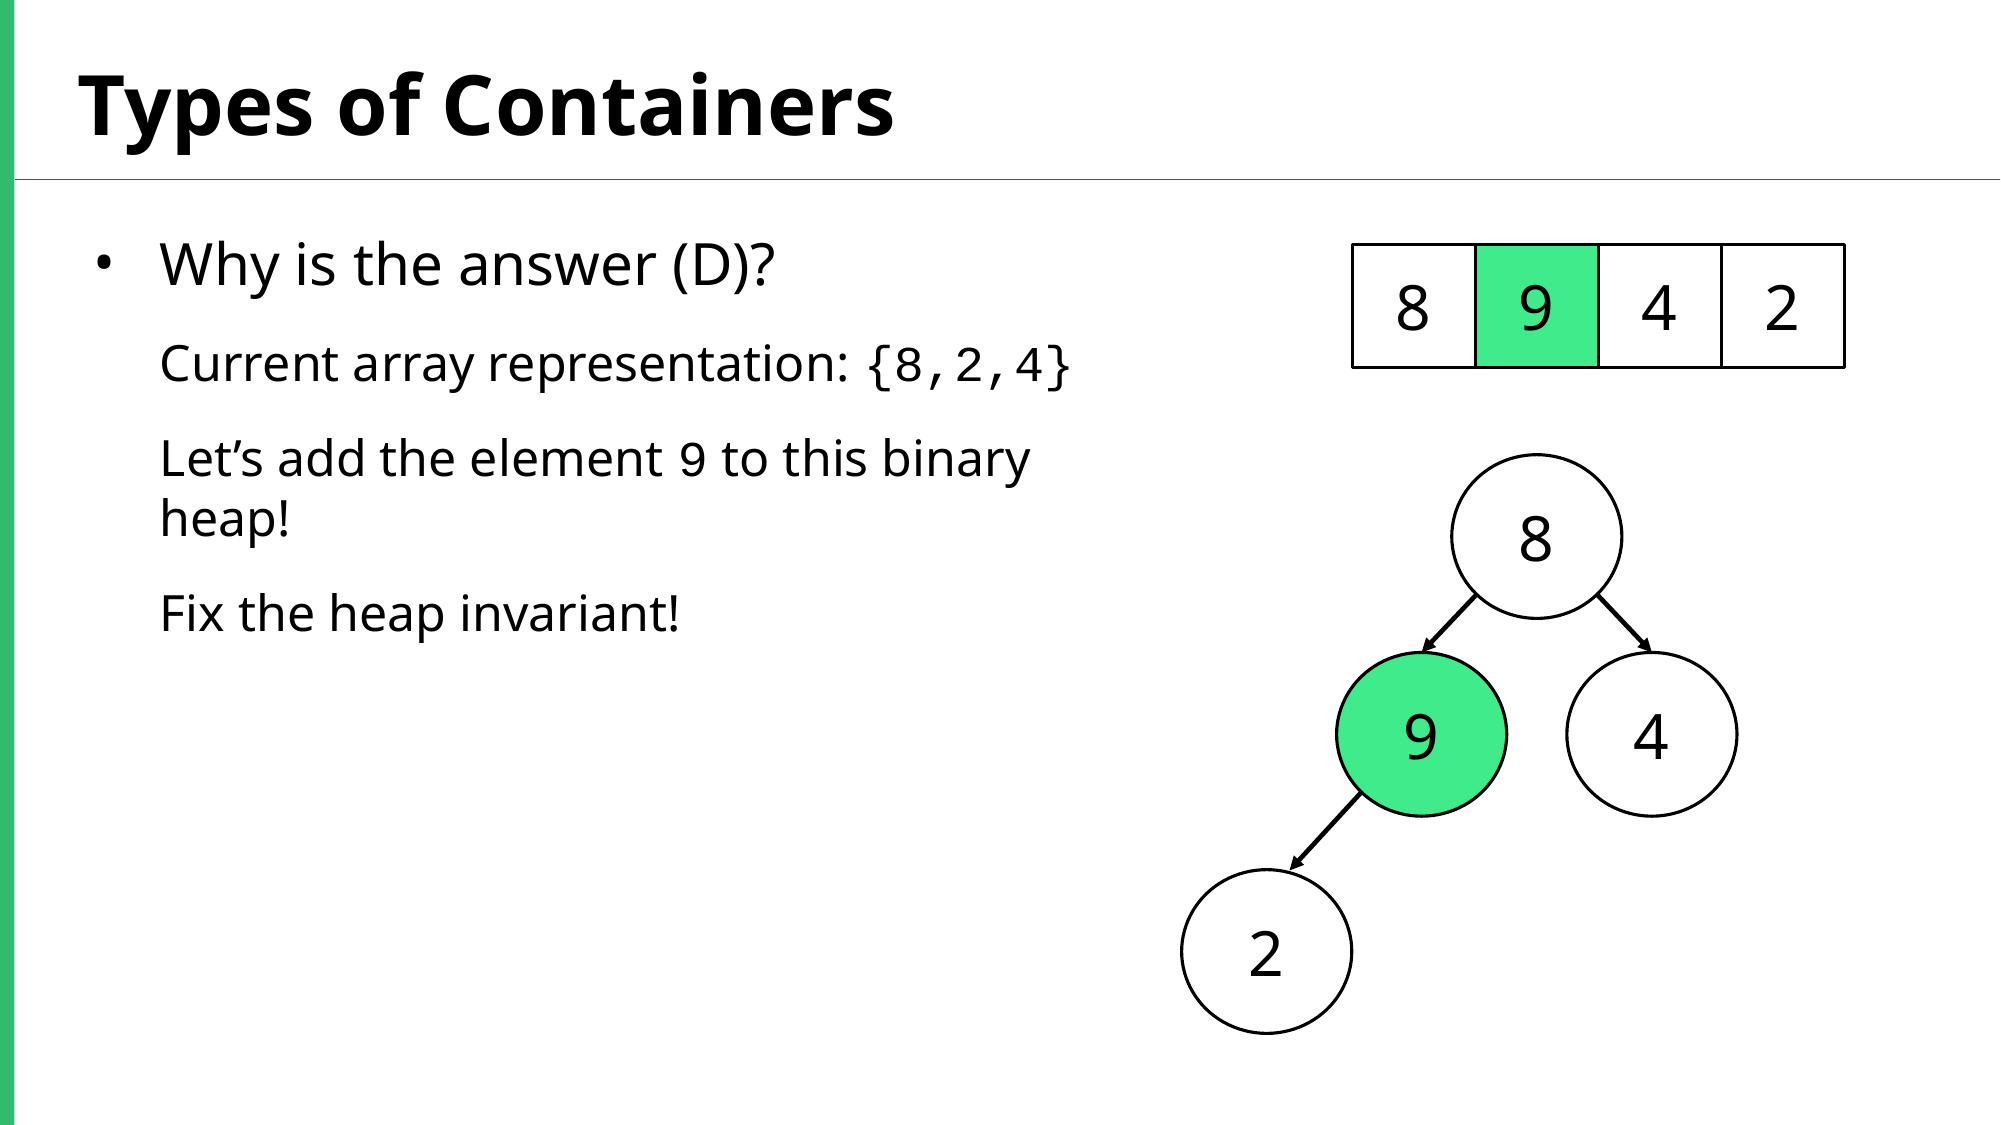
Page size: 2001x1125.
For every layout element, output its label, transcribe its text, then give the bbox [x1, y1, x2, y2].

text_box 2 [1721, 244, 1845, 368]
text_box 9 [1476, 244, 1598, 368]
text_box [1289, 791, 1362, 871]
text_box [1421, 594, 1477, 653]
text_box 8 [1352, 244, 1476, 368]
text_box 8 [1451, 454, 1622, 619]
text_box 2 [1181, 869, 1352, 1034]
list Why is the answer (D)? Current array representation: {8,2,4} Let’s add the element 9 to this binary heap! Fix the heap invariant! [69, 219, 1145, 1097]
text_box Types of Containers [62, 36, 1922, 219]
text_box 9 [1336, 652, 1507, 817]
text_box 4 [1566, 652, 1737, 817]
text_box 4 [1598, 244, 1721, 368]
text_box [1596, 594, 1653, 653]
